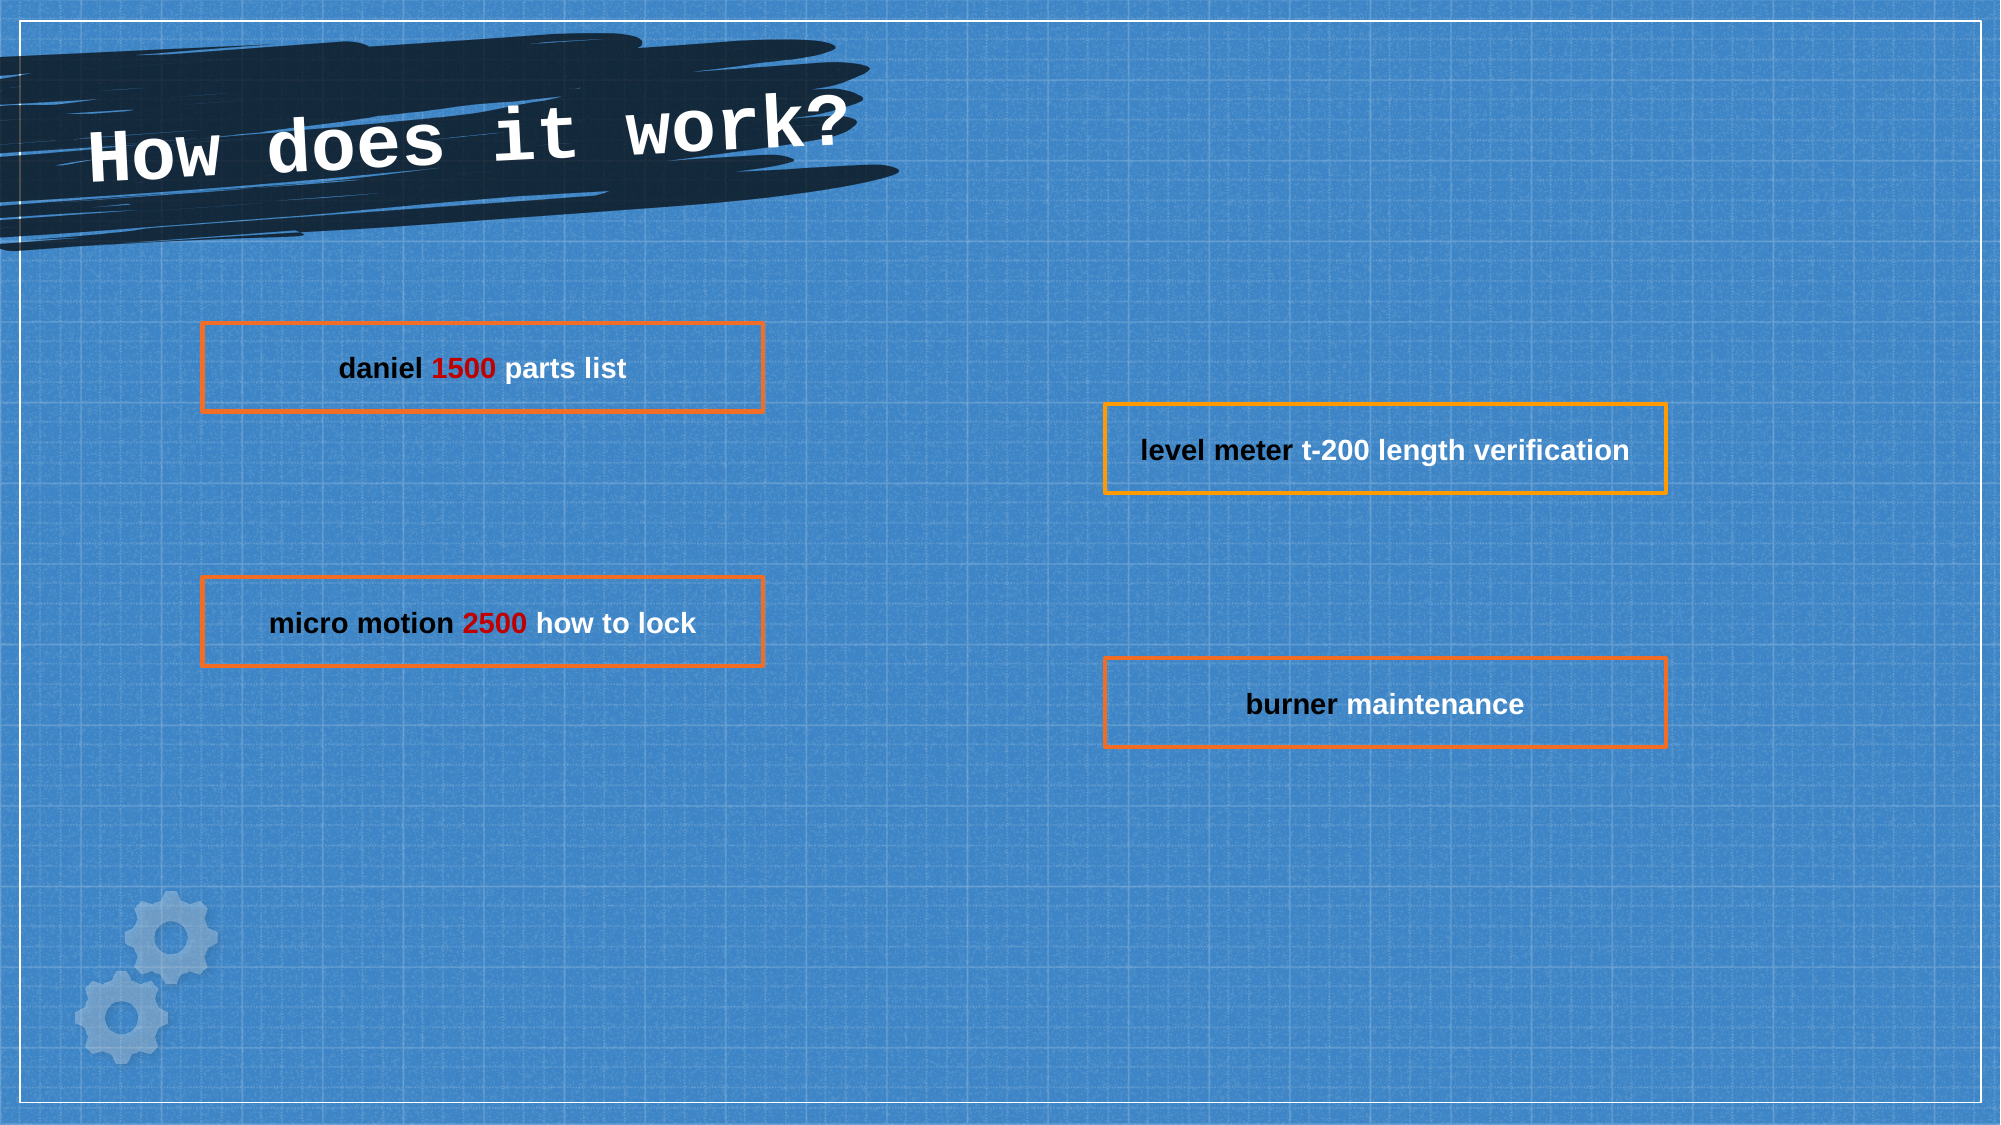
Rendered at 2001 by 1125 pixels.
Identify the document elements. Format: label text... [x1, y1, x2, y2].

title How does it work? [960, 0, 1871, 138]
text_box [202, 322, 764, 666]
picture [0, 0, 2000, 1125]
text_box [1104, 403, 1666, 748]
